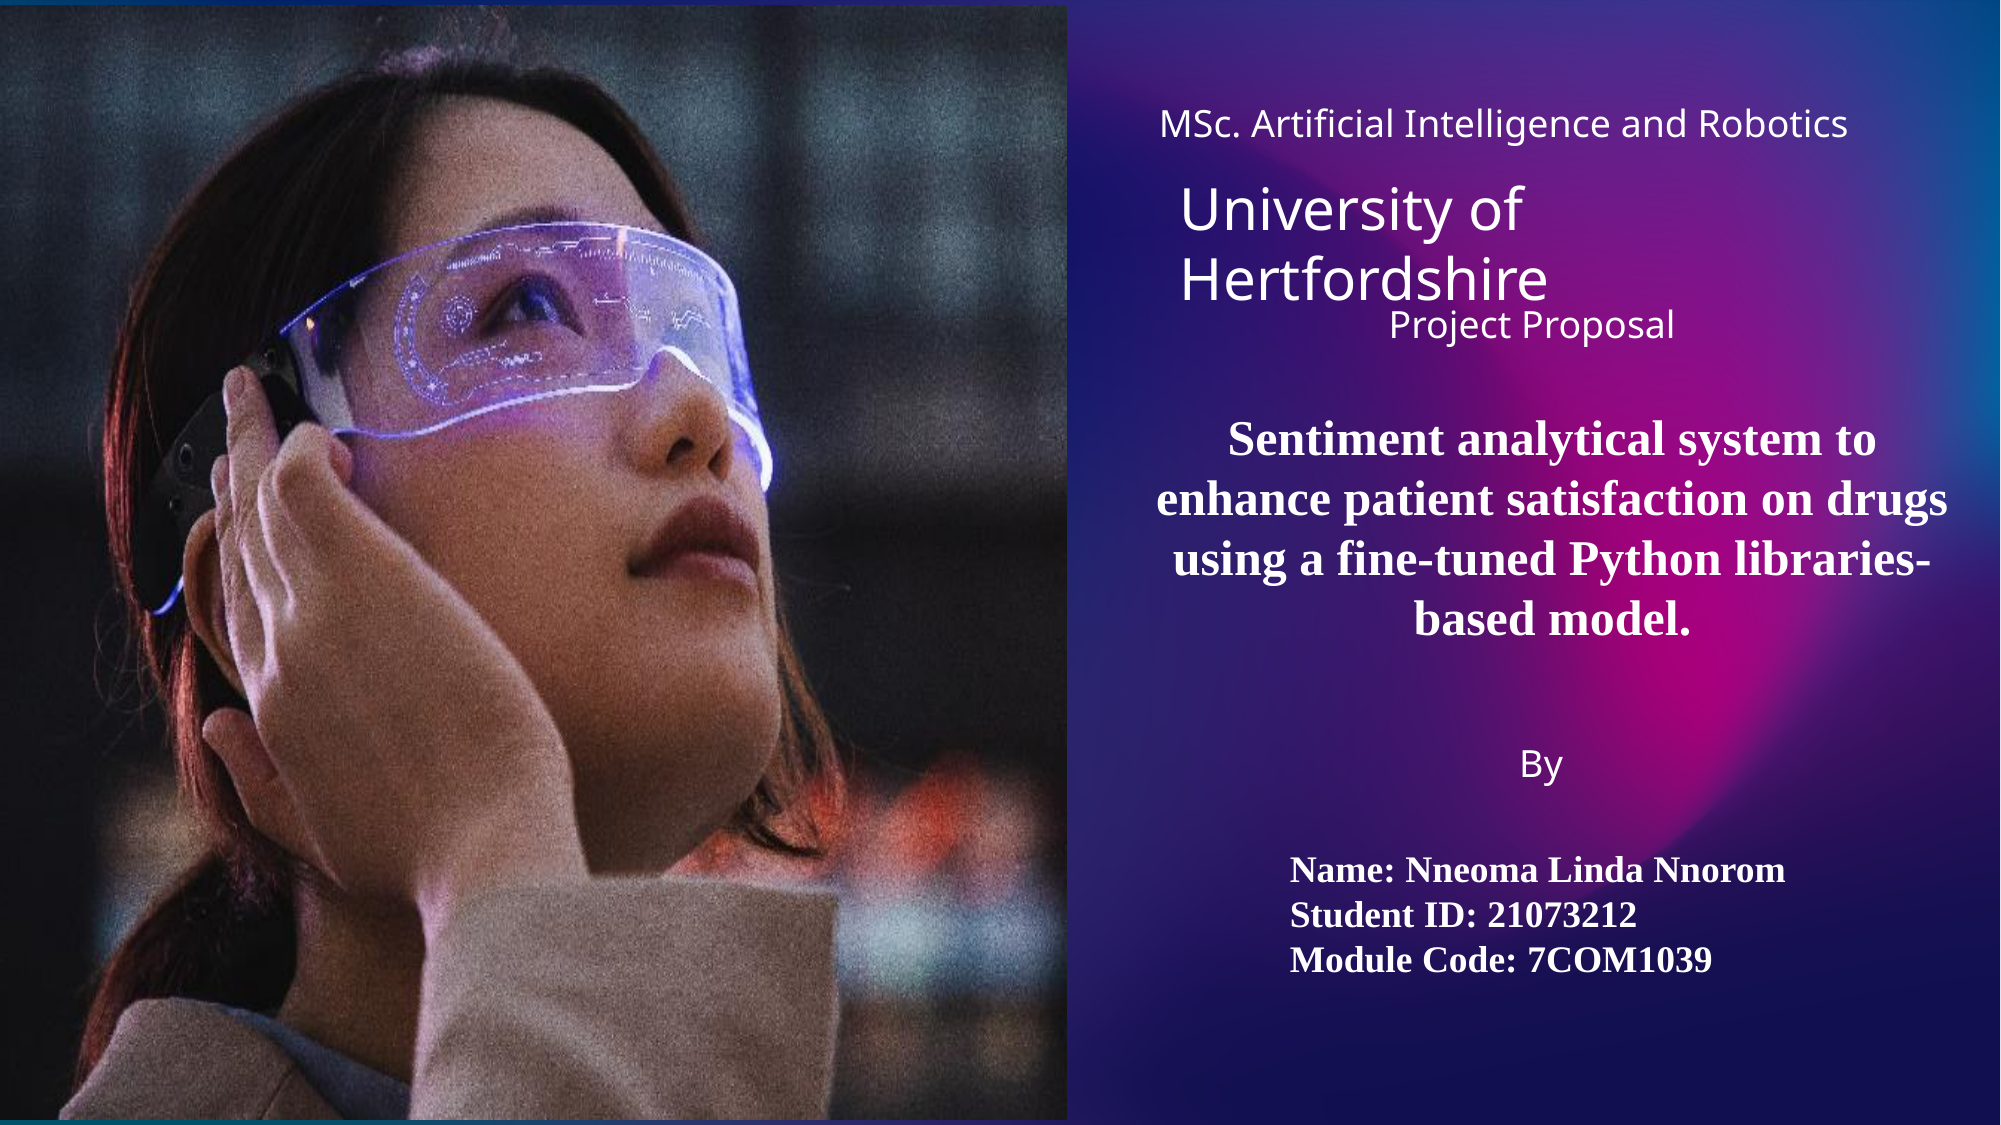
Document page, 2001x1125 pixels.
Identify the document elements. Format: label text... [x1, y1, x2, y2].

text_box Sentiment analytical system to enhance patient satisfaction on drugs using a fine-tuned Python libraries-based model. [1136, 397, 1969, 653]
text_box University of Hertfordshire [1165, 164, 1910, 320]
text_box By [1504, 733, 1704, 793]
text_box Project Proposal [1373, 320, 1814, 354]
text_box Name: Nneoma Linda Nnorom Student ID: 21073212 Module Code: 7COM1039 [1275, 837, 1831, 1077]
picture [0, 0, 2000, 1125]
text_box MSc. Artificial Intelligence and Robotics [1144, 92, 1931, 153]
